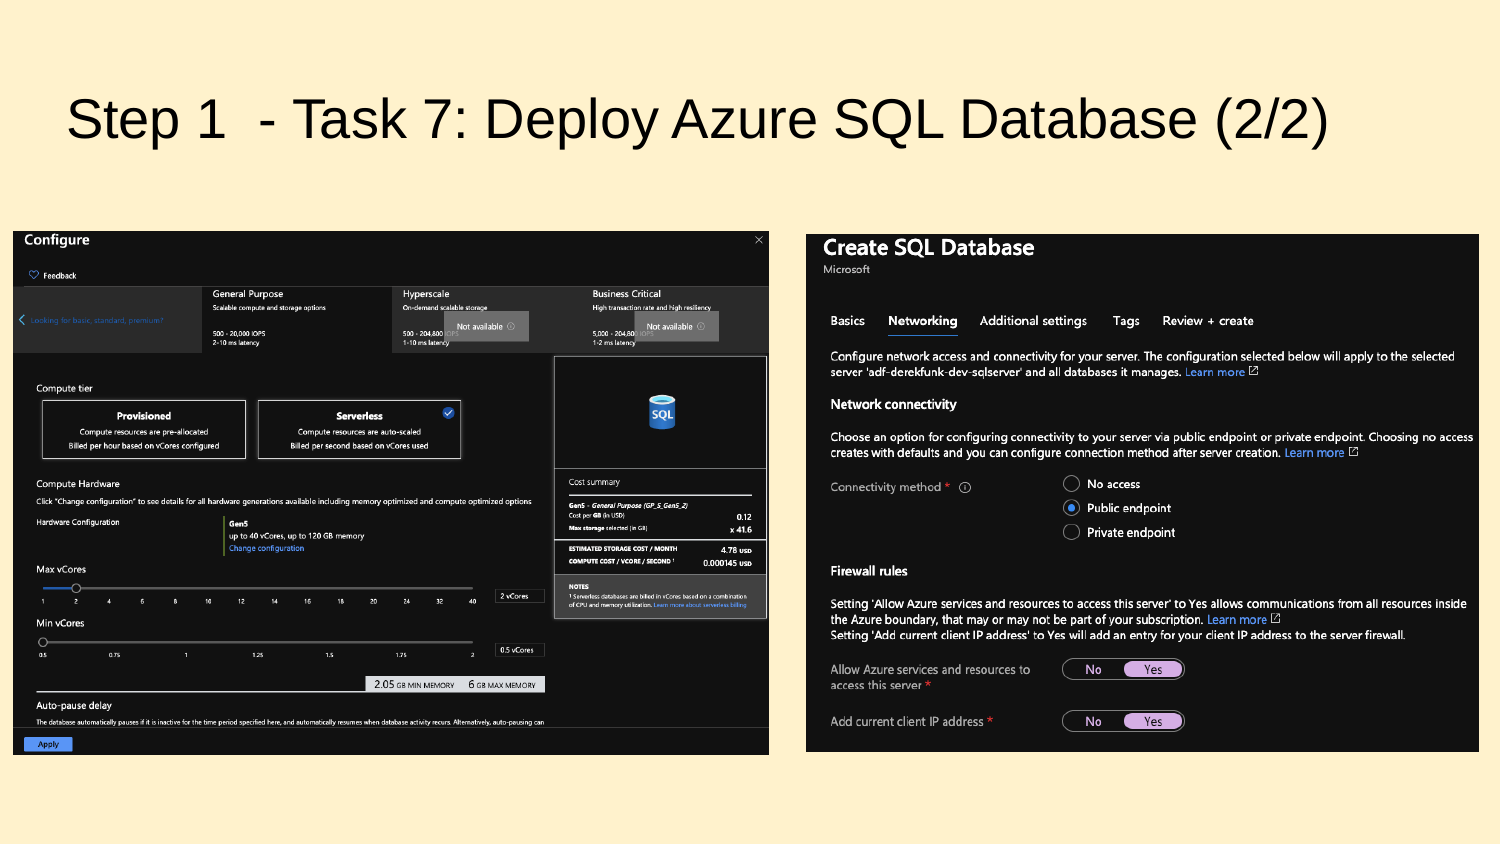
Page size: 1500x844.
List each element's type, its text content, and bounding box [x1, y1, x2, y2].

title Step 1 - Task 7: Deploy Azure SQL Database (2/2) [51, 72, 1449, 167]
picture [806, 234, 1479, 752]
picture [12, 231, 769, 756]
